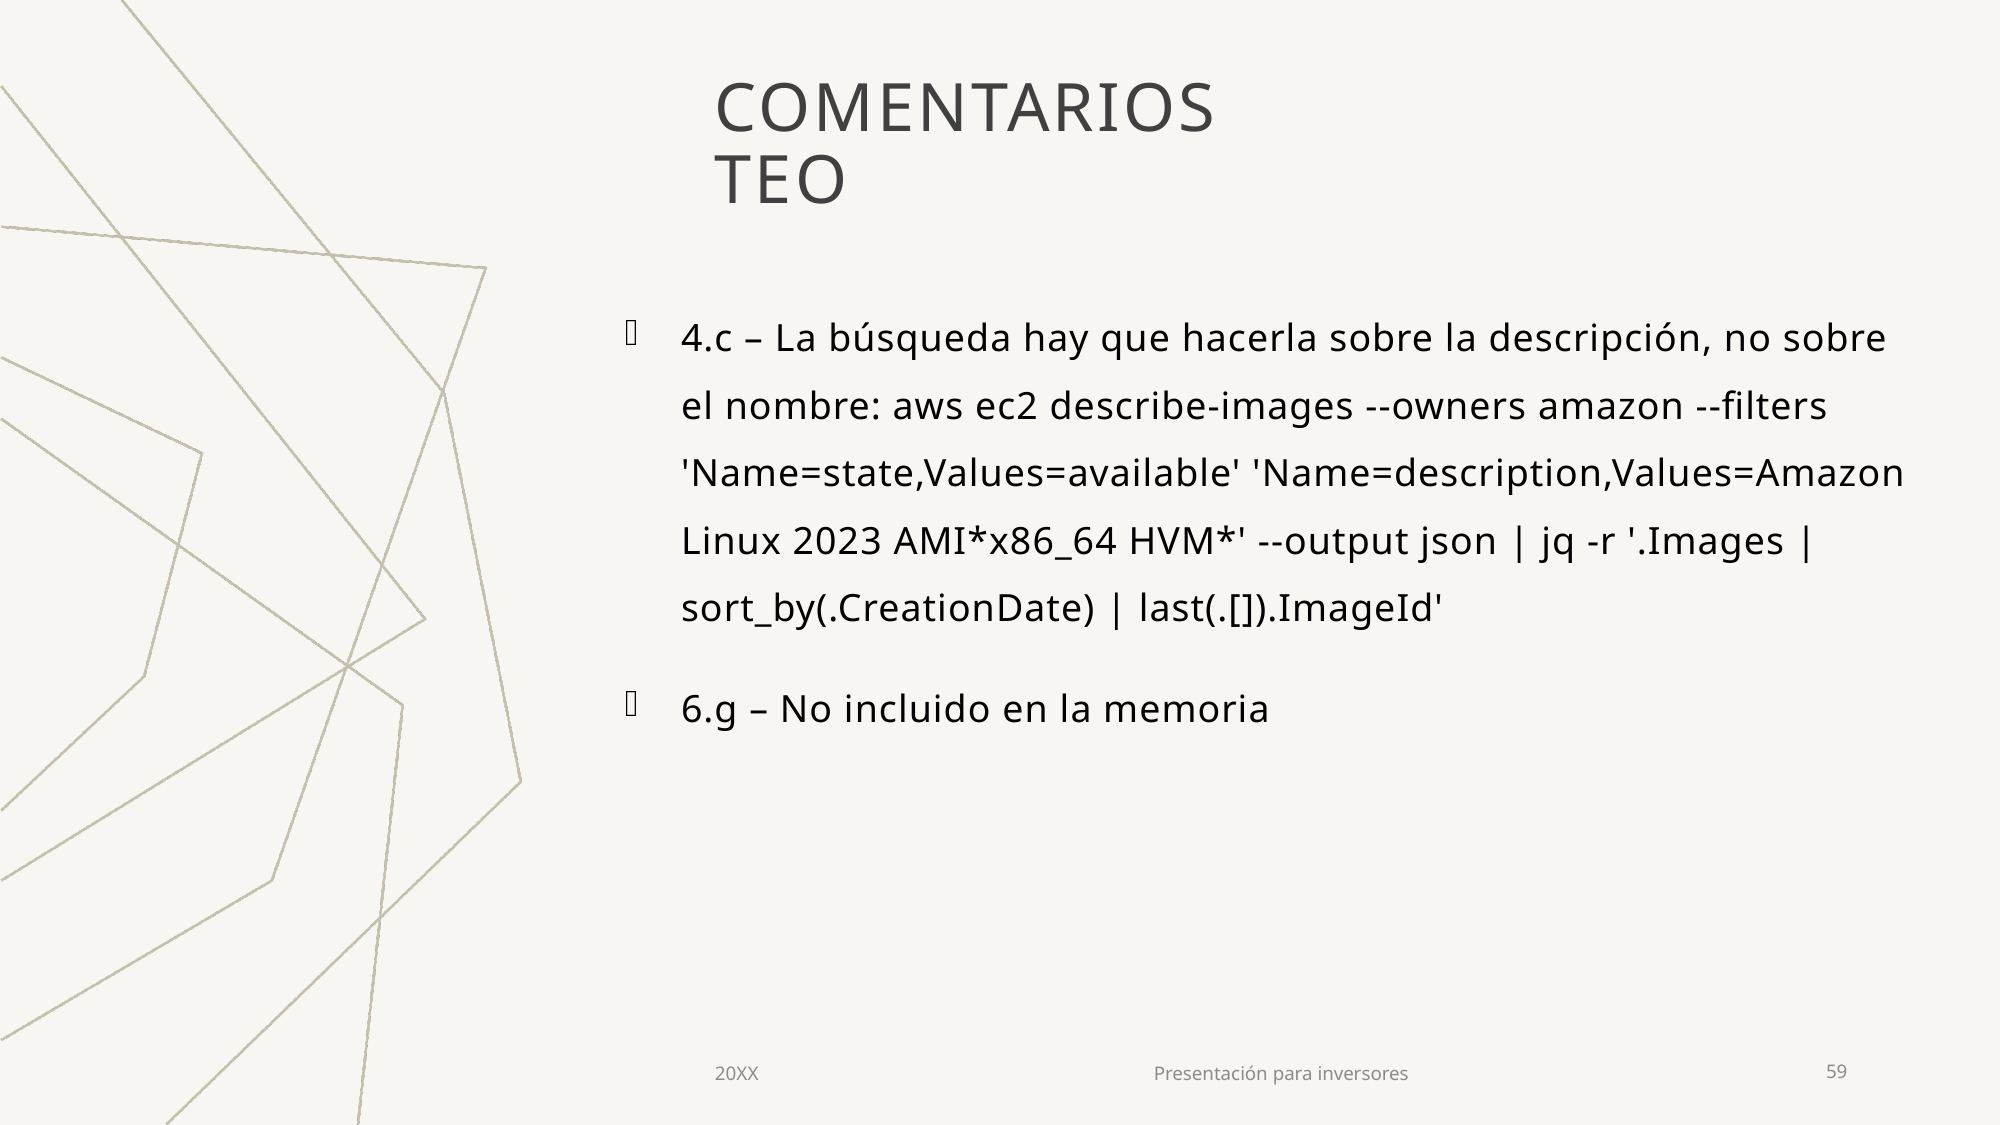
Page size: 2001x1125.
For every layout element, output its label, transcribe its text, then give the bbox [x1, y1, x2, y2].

title Comentarios teo [699, 88, 1386, 225]
slide_number 20XX [699, 1042, 992, 1103]
slide_number 59 [1571, 1042, 1863, 1103]
picture [0, 0, 522, 1125]
footer Presentación para inversores [1062, 1042, 1500, 1103]
subtitle 4.c – La búsqueda hay que hacerla sobre la descripción, no sobre el nombre: aws ec2 describe-images --owners amazon --filters 'Name=state,Values=available' 'Name=description,Values=Amazon Linux 2023 AMI*x86_64 HVM*' --output json | jq -r '.Images | sort_by(.CreationDate) | last(.[]).ImageId' 6.g – No incluido en la memoria [609, 284, 1948, 960]
